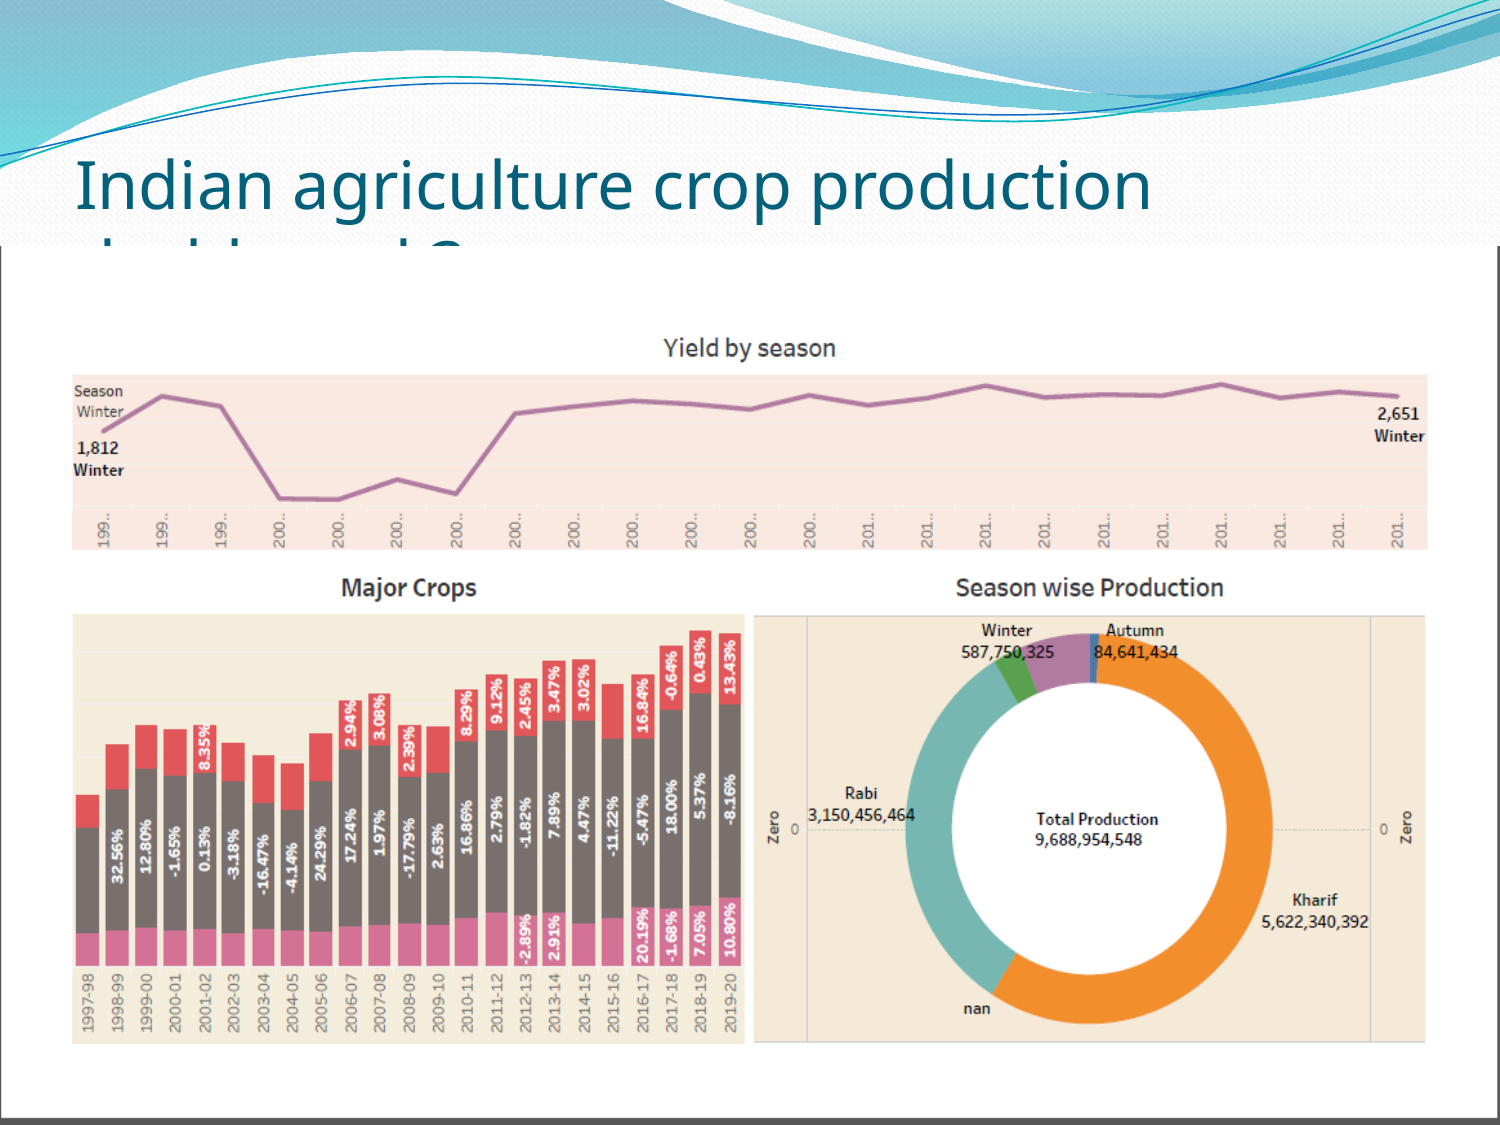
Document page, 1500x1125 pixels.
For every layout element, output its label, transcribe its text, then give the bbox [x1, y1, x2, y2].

title Indian agriculture crop production dashboard 3 [75, 115, 1425, 245]
picture [0, 245, 1500, 1125]
